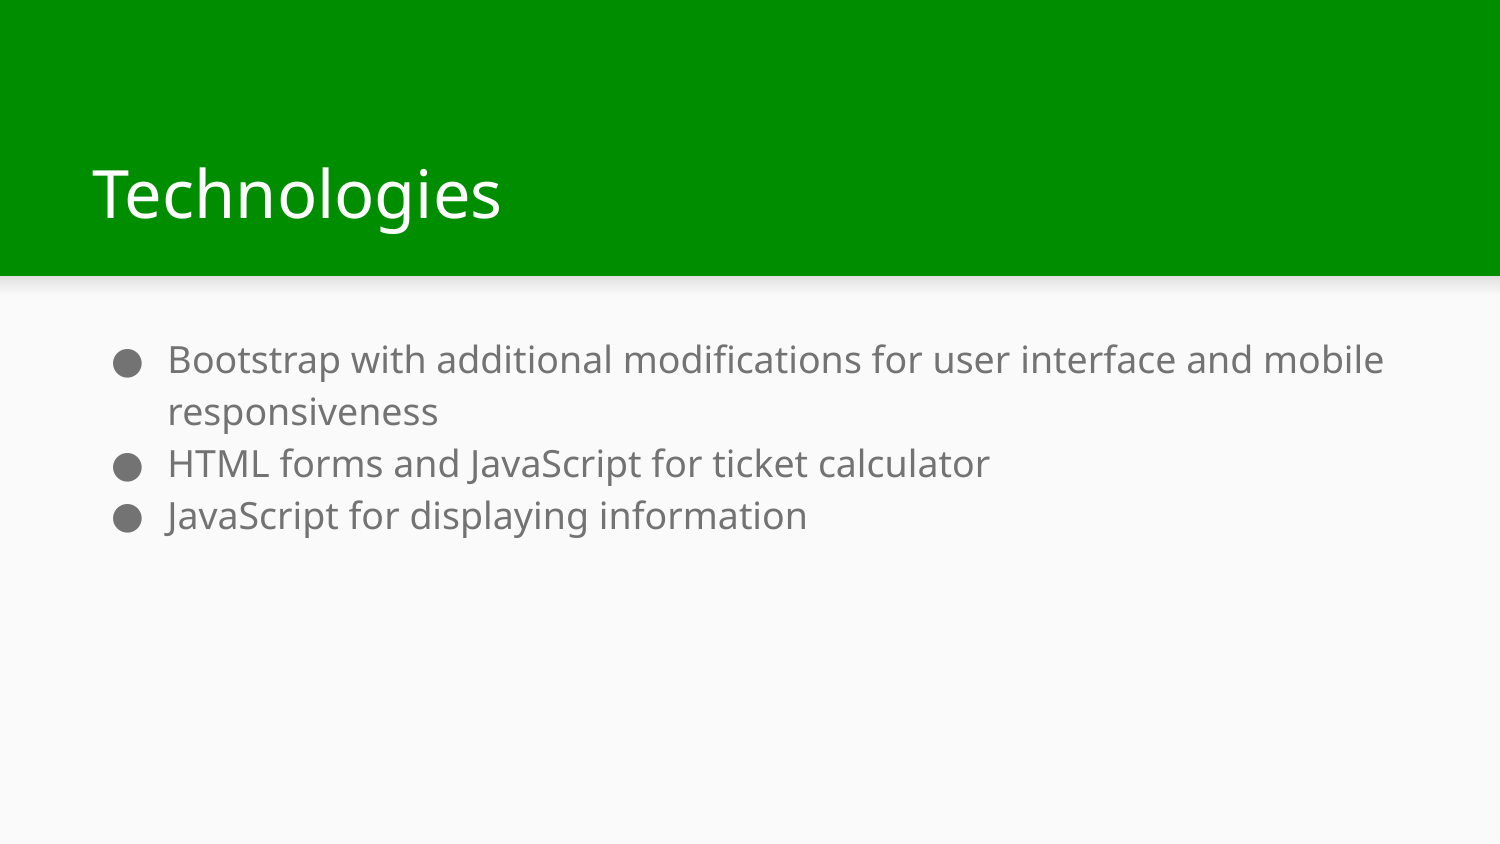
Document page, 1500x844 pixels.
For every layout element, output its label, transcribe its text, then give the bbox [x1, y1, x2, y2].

list Bootstrap with additional modifications for user interface and mobile responsiveness HTML forms and JavaScript for ticket calculator JavaScript for displaying information [77, 314, 1427, 760]
title Technologies [77, 121, 1427, 248]
